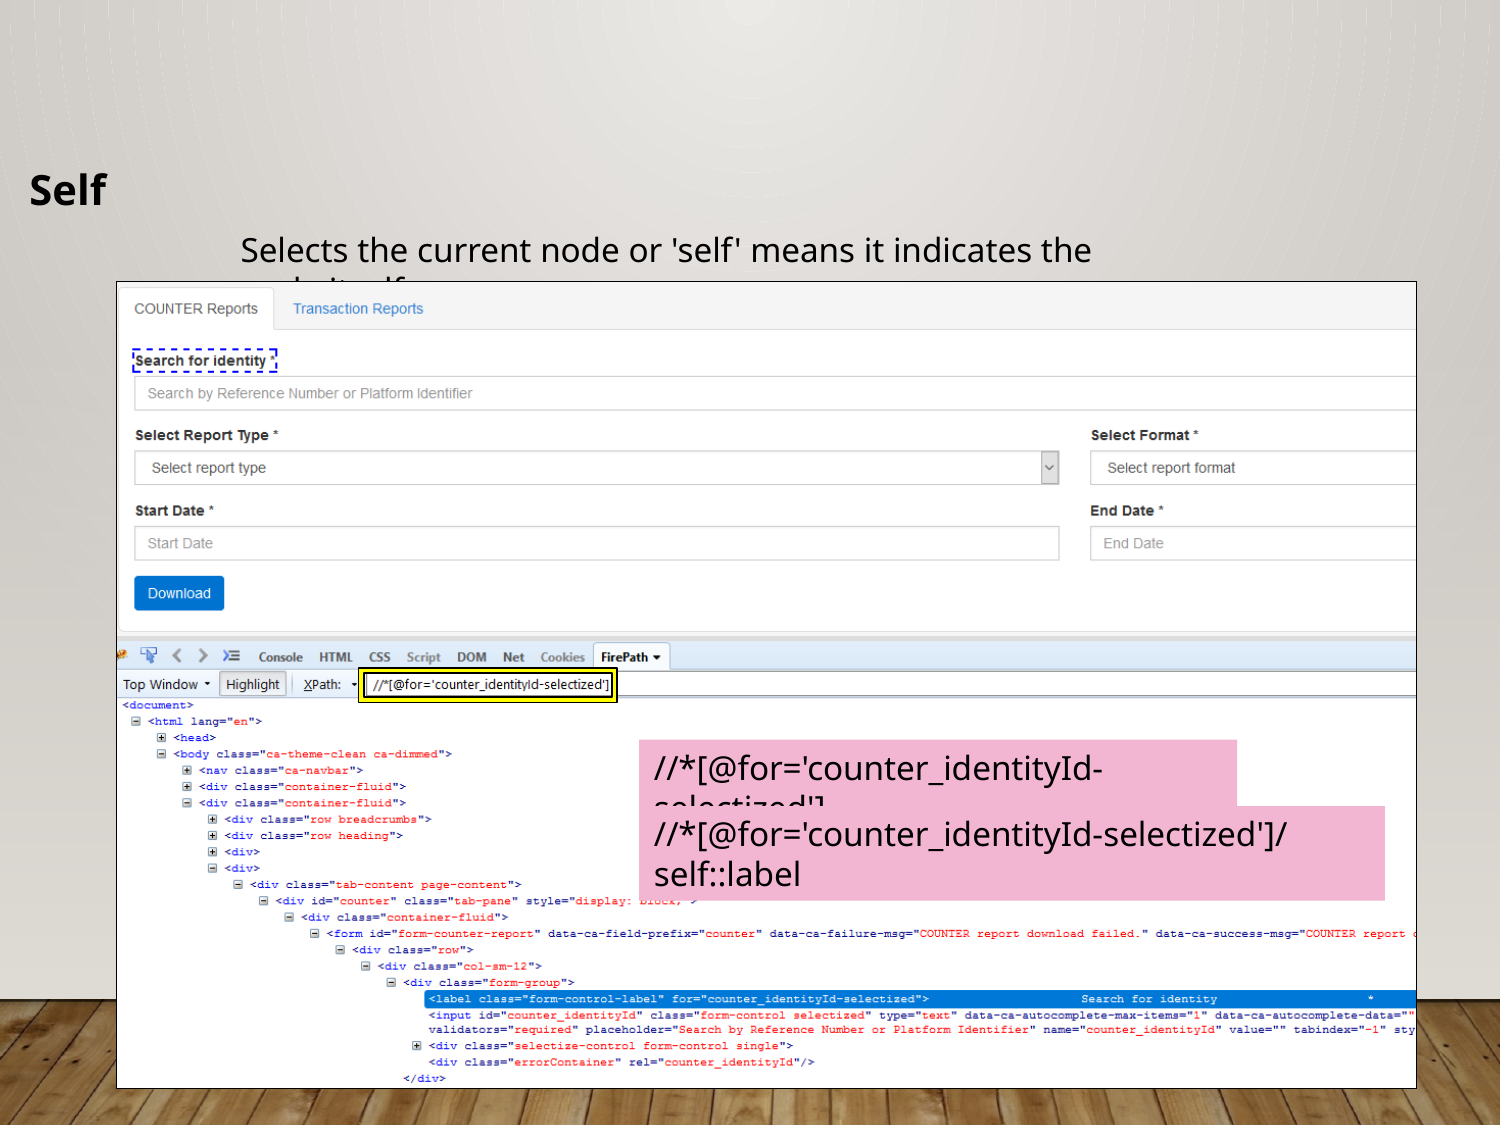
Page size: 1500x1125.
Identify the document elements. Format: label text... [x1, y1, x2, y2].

text_box Selects the current node or 'self' means it indicates the node itself [225, 222, 1193, 280]
picture [0, 280, 1500, 1125]
text_box Self [14, 156, 121, 222]
